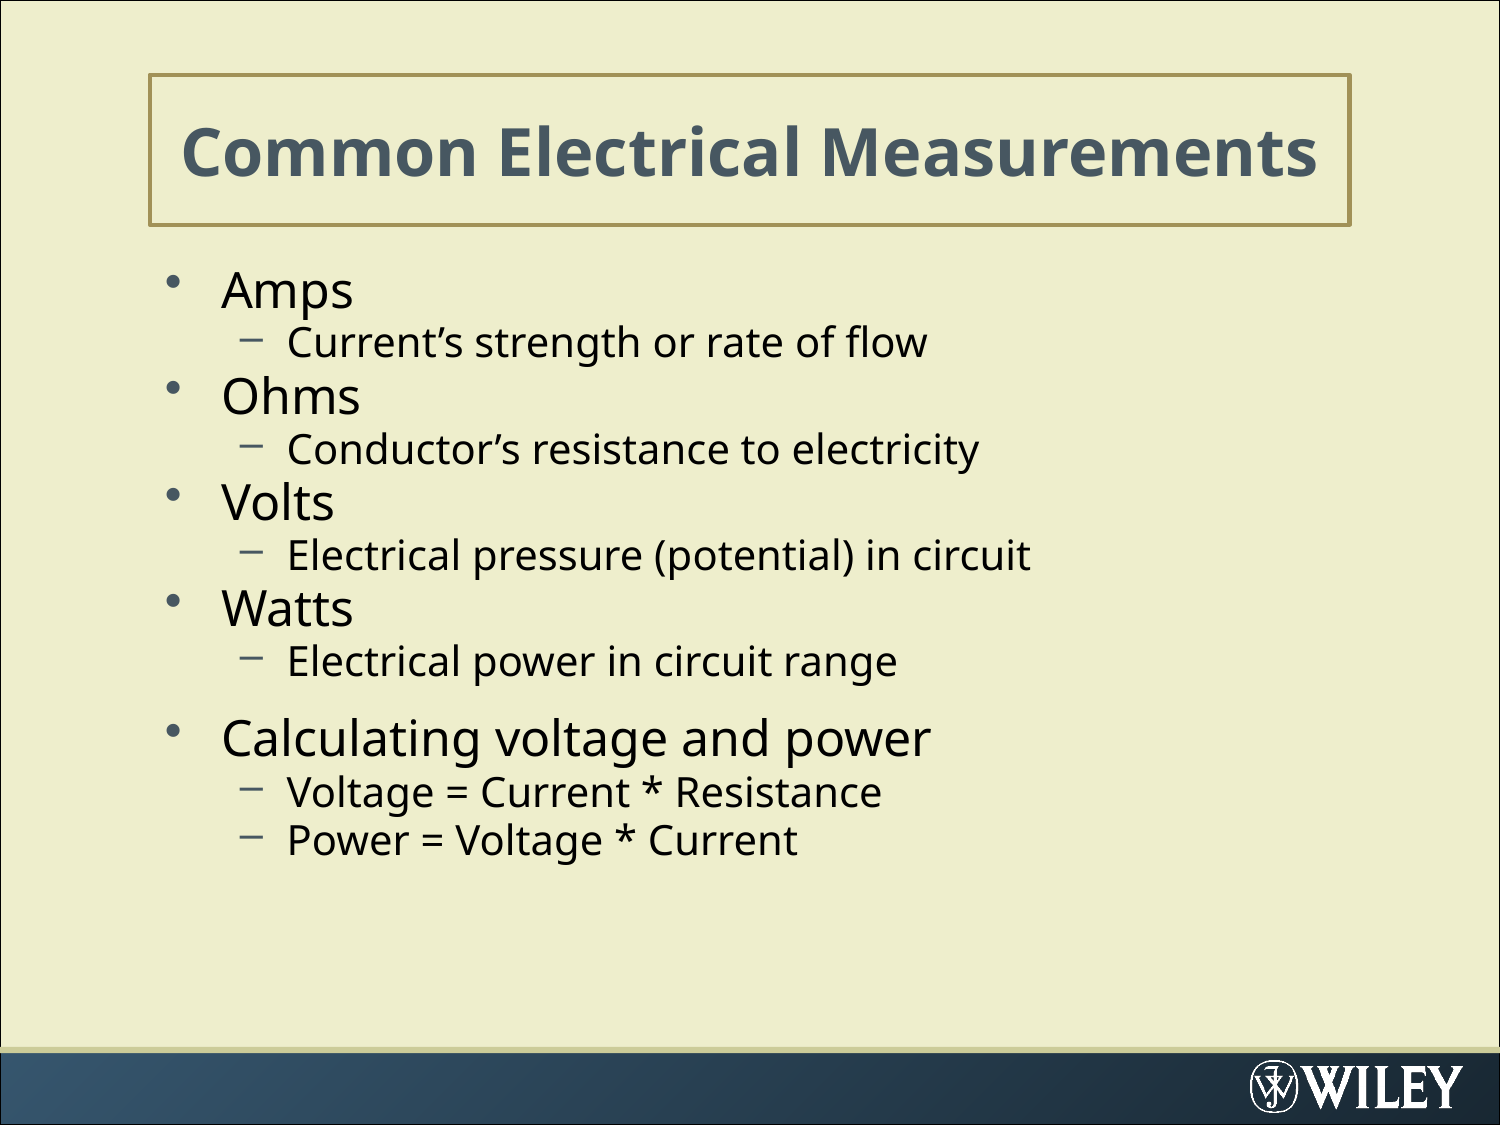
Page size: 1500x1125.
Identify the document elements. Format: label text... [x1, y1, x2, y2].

title Common Electrical Measurements [148, 73, 1352, 227]
picture [1250, 1060, 1463, 1113]
list Amps Current’s strength or rate of flow Ohms Conductor’s resistance to electricity Volts Electrical pressure (potential) in circuit Watts Electrical power in circuit range Calculating voltage and power Voltage = Current * Resistance Power = Voltage * Current [149, 262, 1350, 938]
